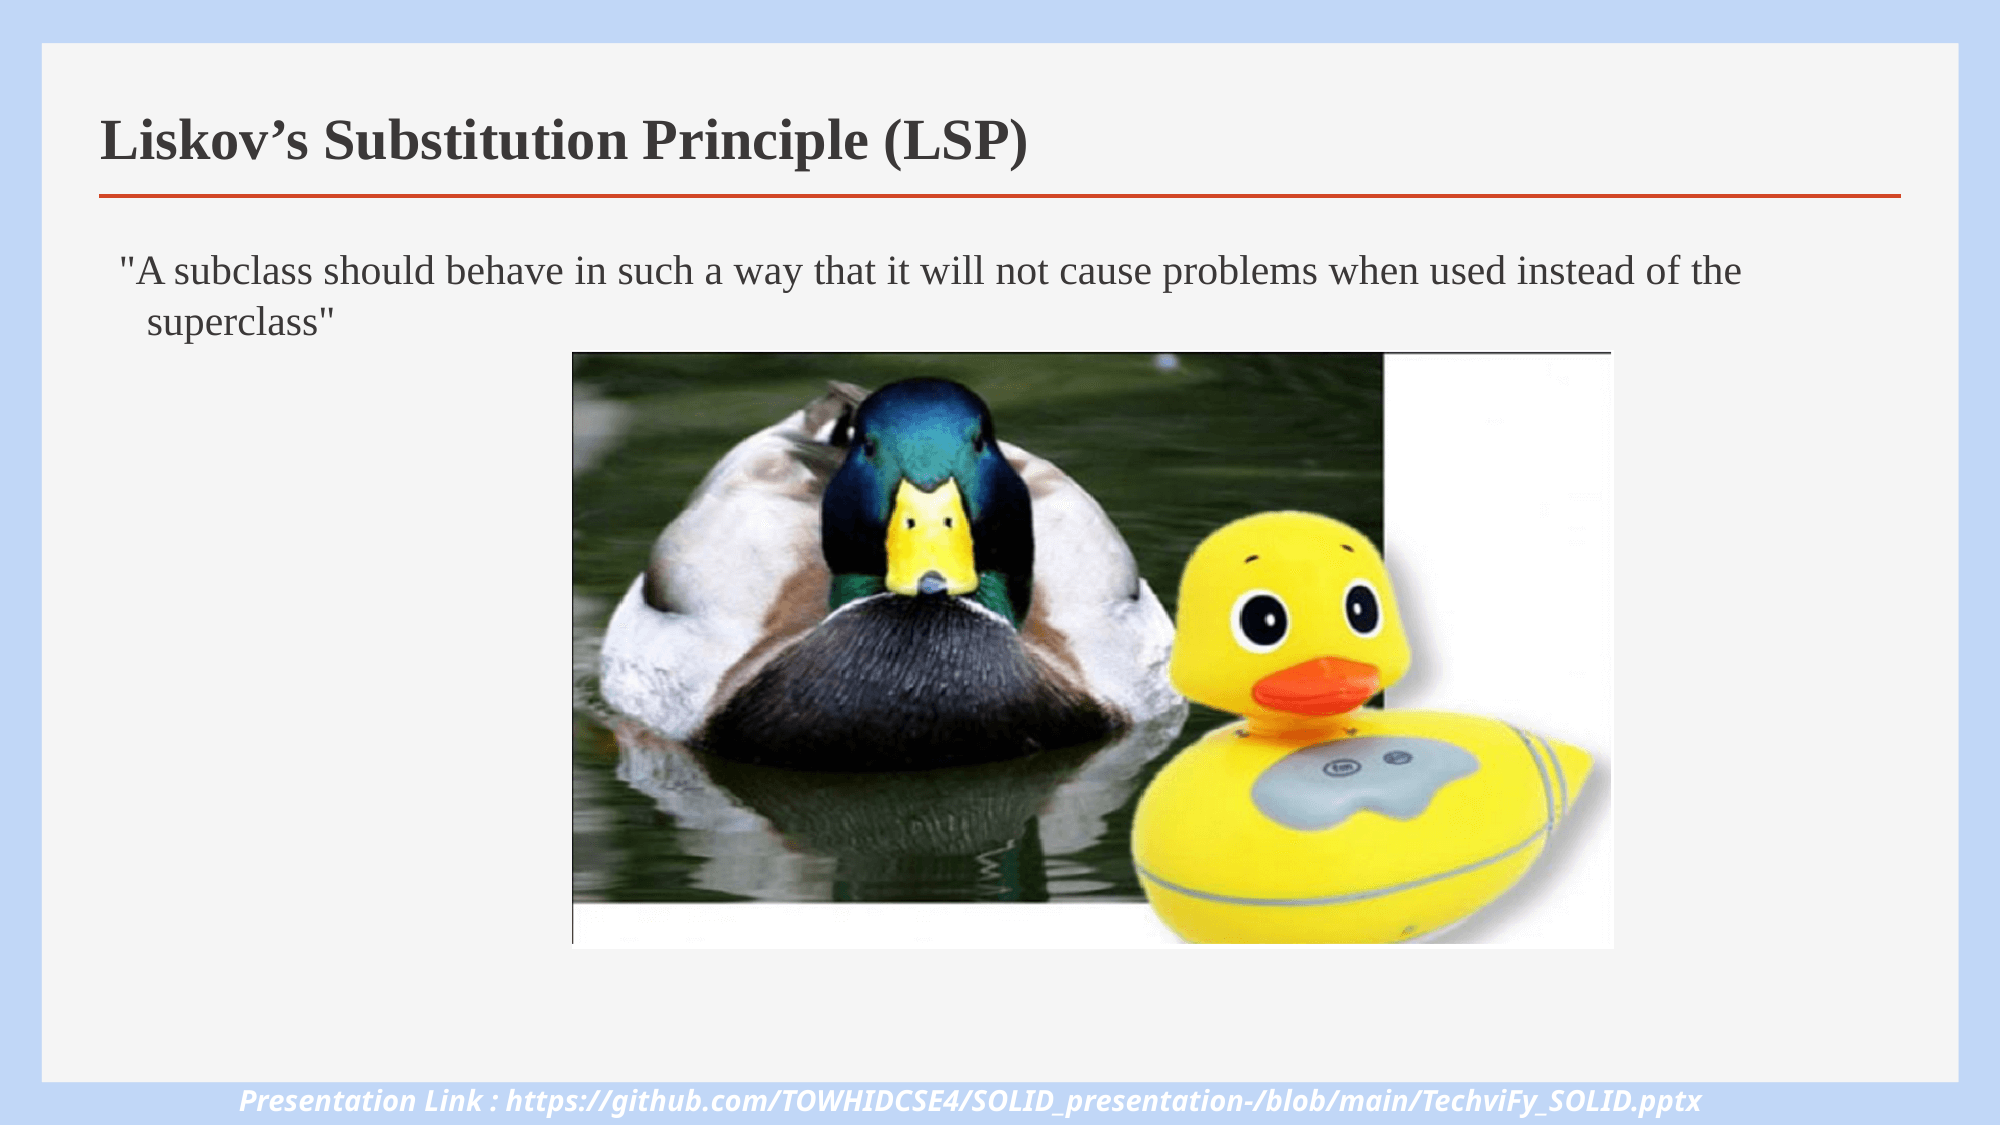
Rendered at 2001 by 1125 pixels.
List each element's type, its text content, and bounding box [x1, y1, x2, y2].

text_box "A subclass should behave in such a way that it will not cause problems when used instead of the superclass" [103, 219, 1837, 351]
picture [572, 350, 1614, 949]
title Liskov’s Substitution Principle (LSP) [85, 73, 1214, 179]
text_box Presentation Link : https://github.com/TOWHIDCSE4/SOLID_presentation-/blob/main/TechviFy_SOLID.pptx [223, 1081, 1961, 1125]
